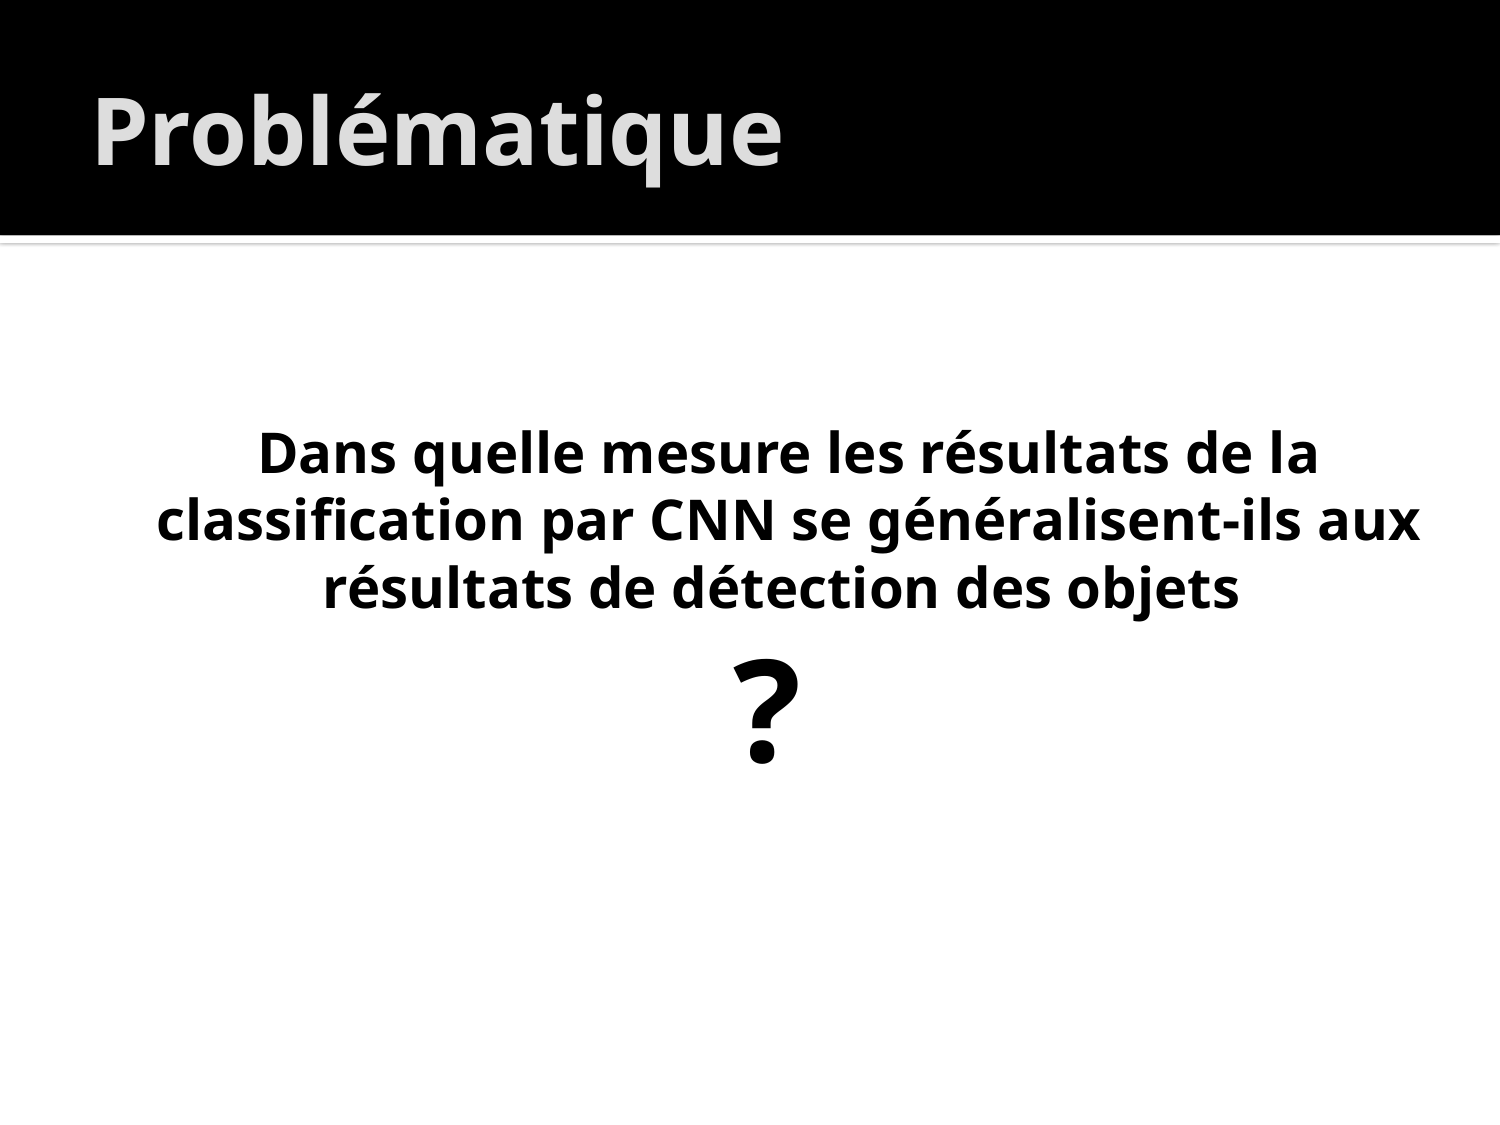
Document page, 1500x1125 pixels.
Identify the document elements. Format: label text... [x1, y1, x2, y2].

text_box Dans quelle mesure les résultats de la classification par CNN se généralisent-ils aux résultats de détection des objets ? [123, 408, 1447, 799]
title Problématique [75, 25, 1425, 231]
